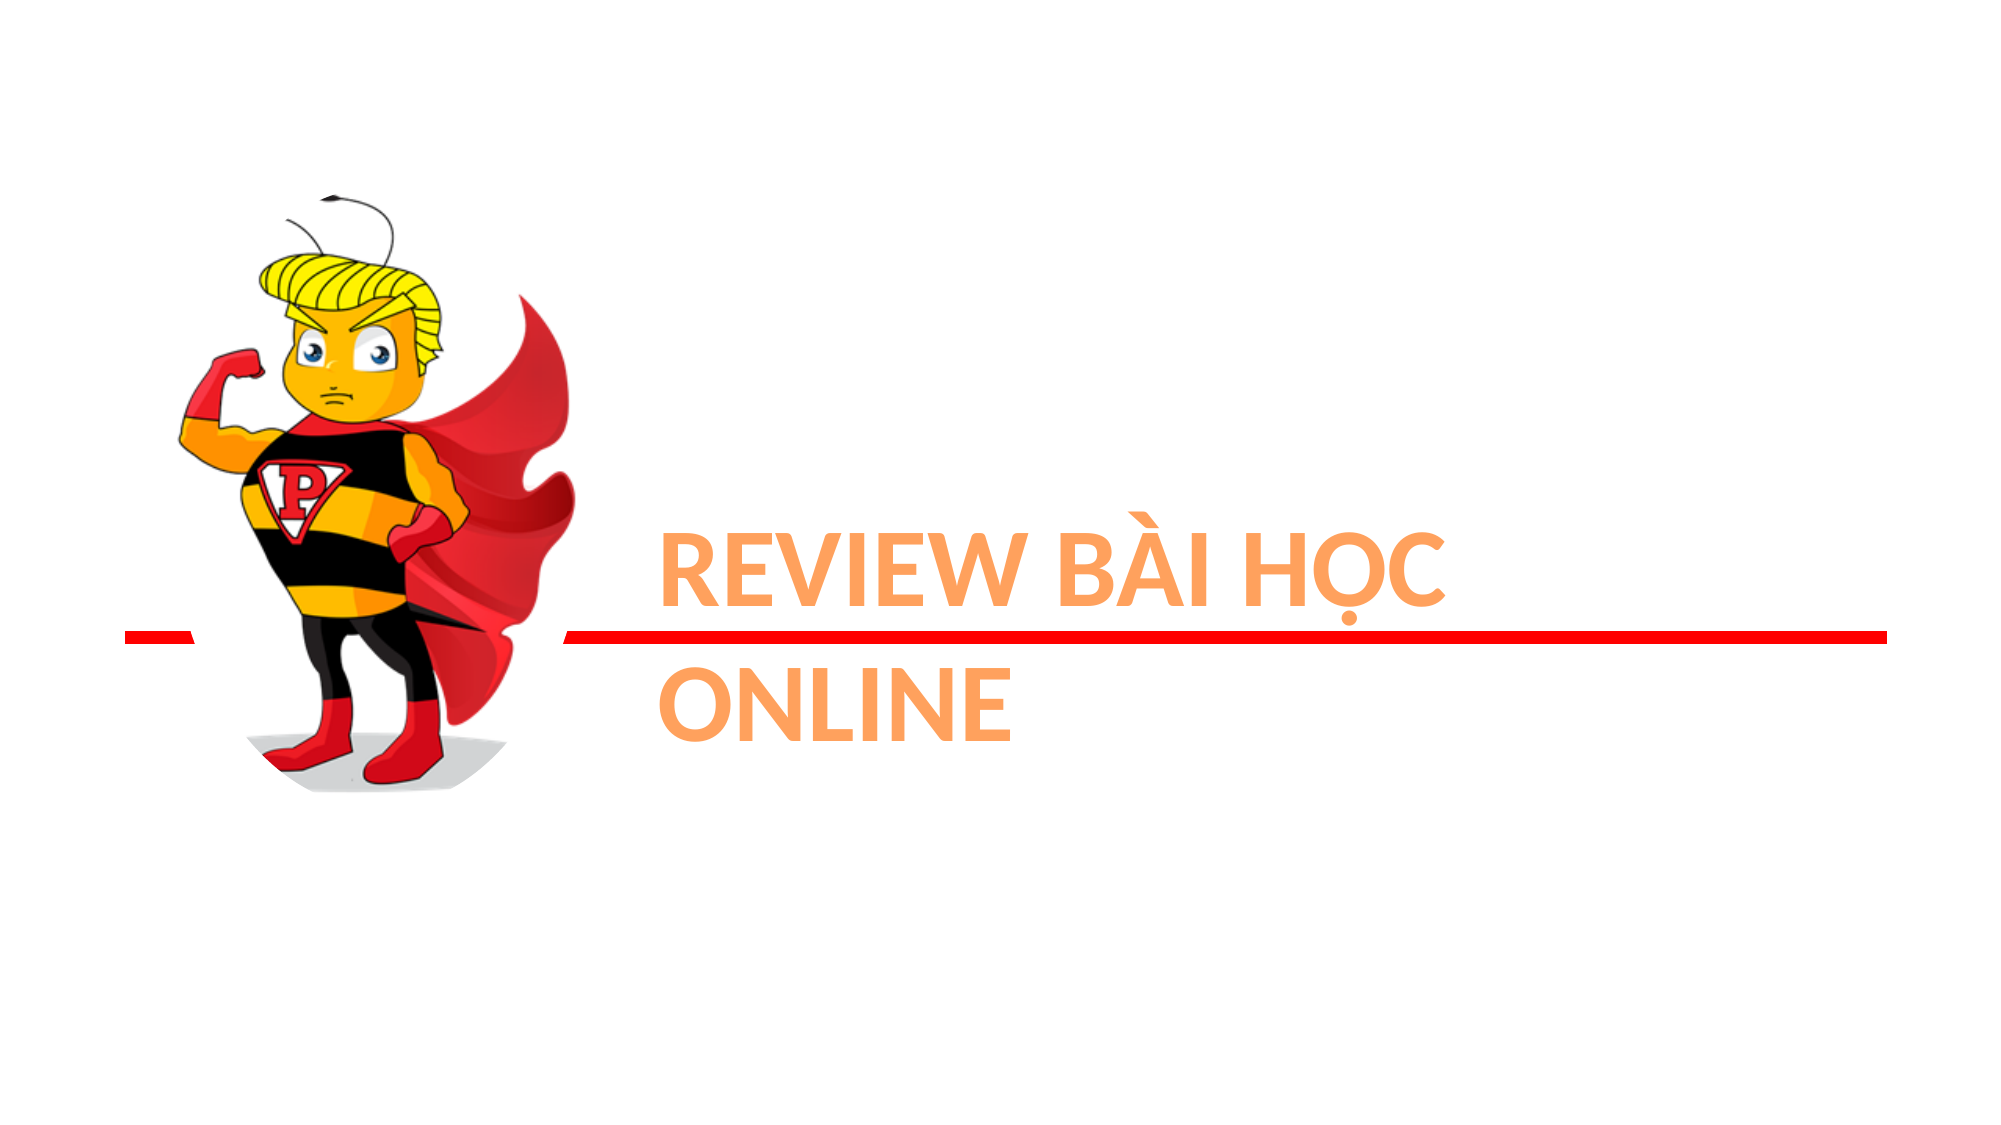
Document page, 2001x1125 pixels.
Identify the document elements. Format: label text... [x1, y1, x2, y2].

picture [169, 187, 588, 809]
text_box Review bài học online [642, 486, 1649, 631]
